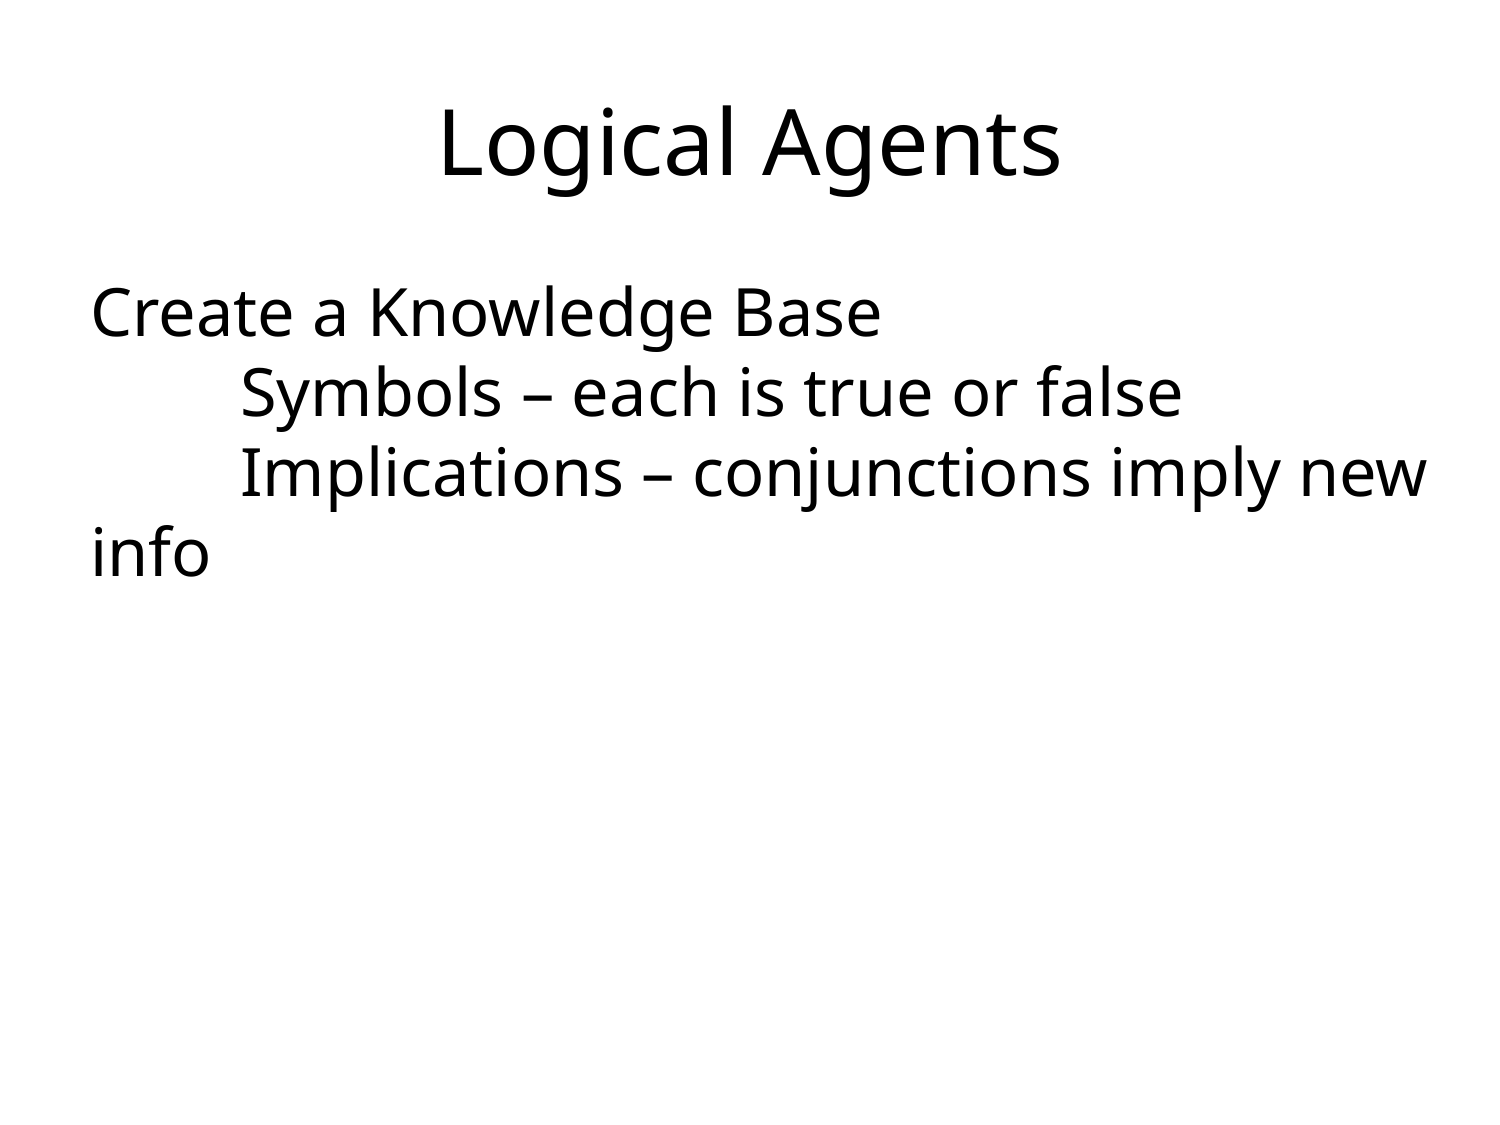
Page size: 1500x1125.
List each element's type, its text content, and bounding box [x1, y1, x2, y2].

title Logical Agents [0, 45, 1500, 233]
list Create a Knowledge Base Symbols – each is true or false Implications – conjunctions imply new info [75, 262, 1500, 1005]
